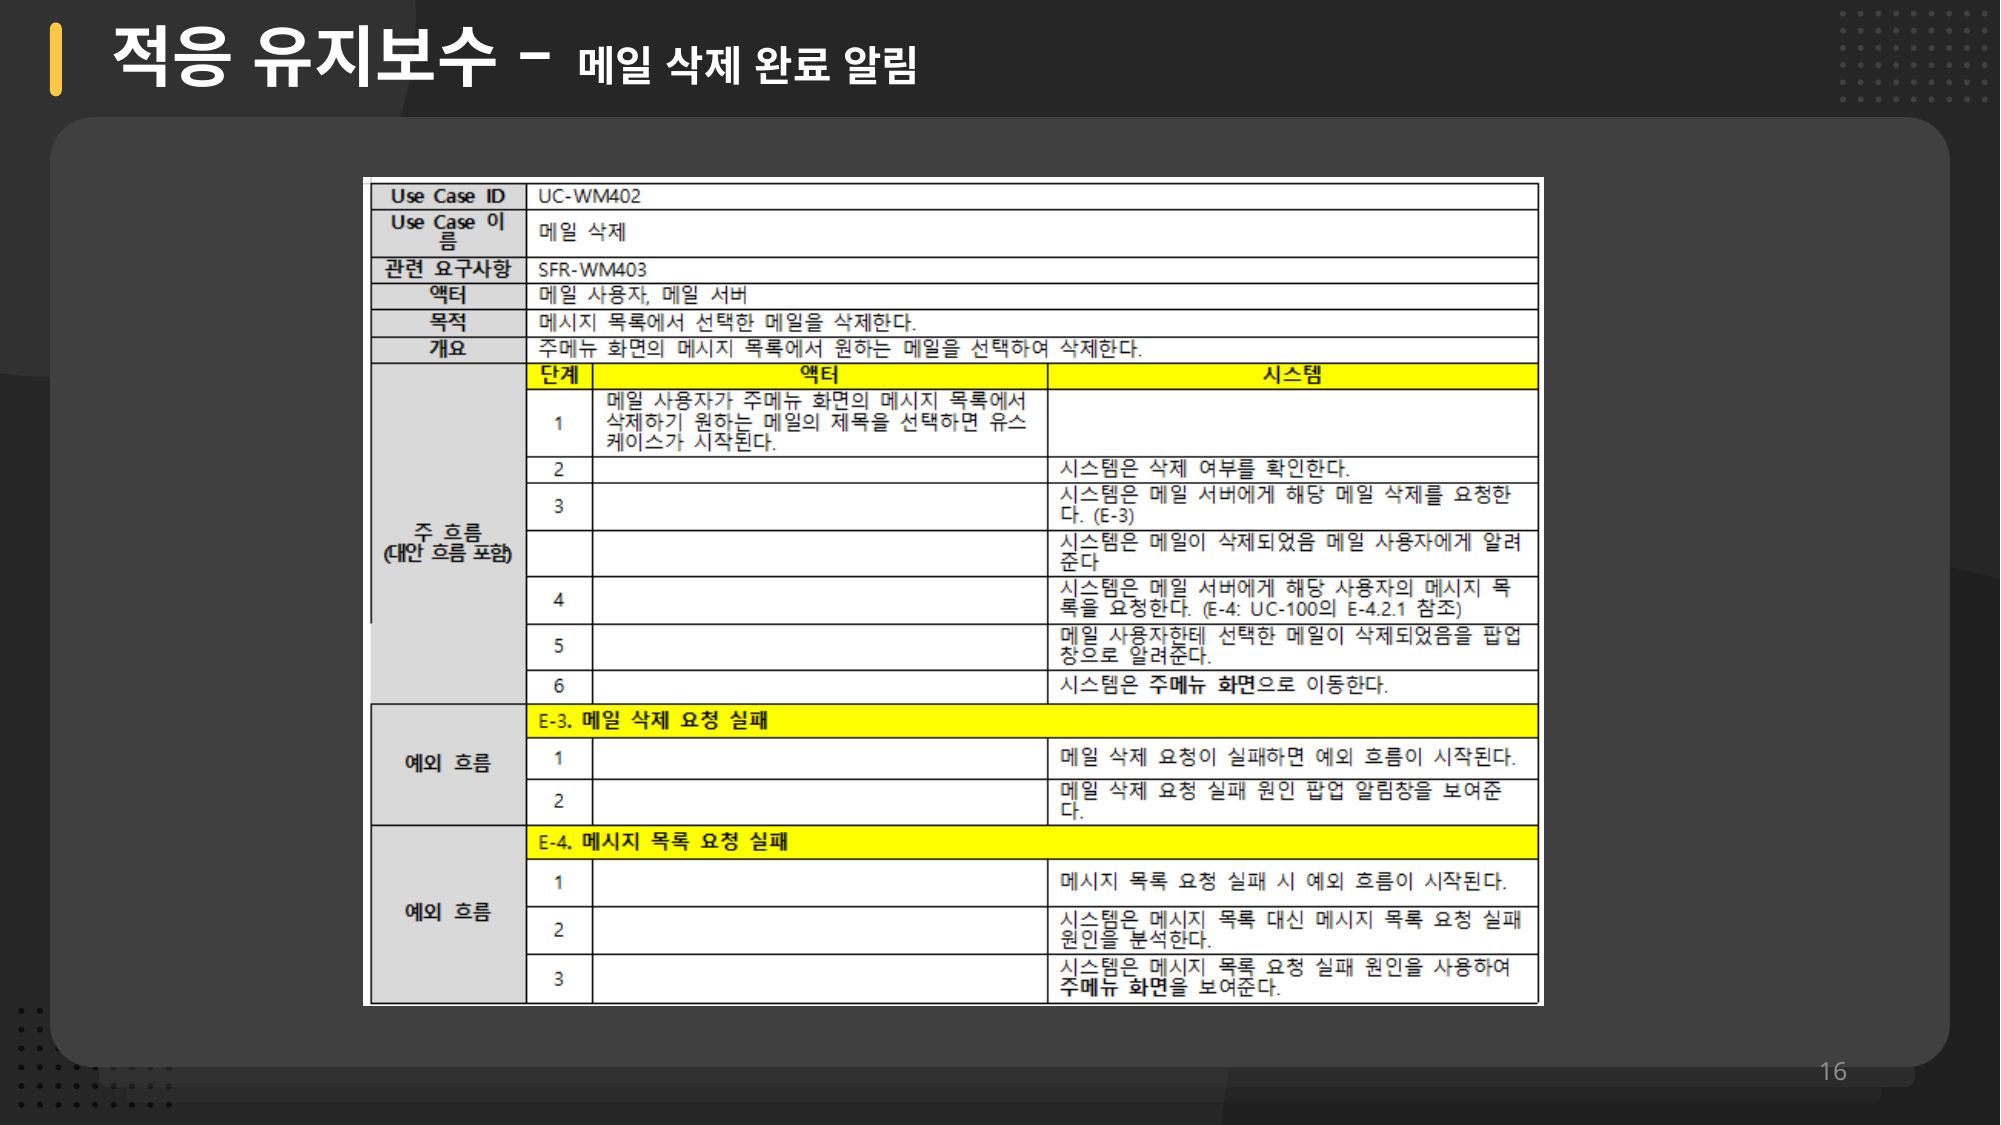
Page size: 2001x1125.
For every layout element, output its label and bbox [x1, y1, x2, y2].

text_box [0, 0, 2000, 1125]
picture [363, 177, 1544, 1006]
